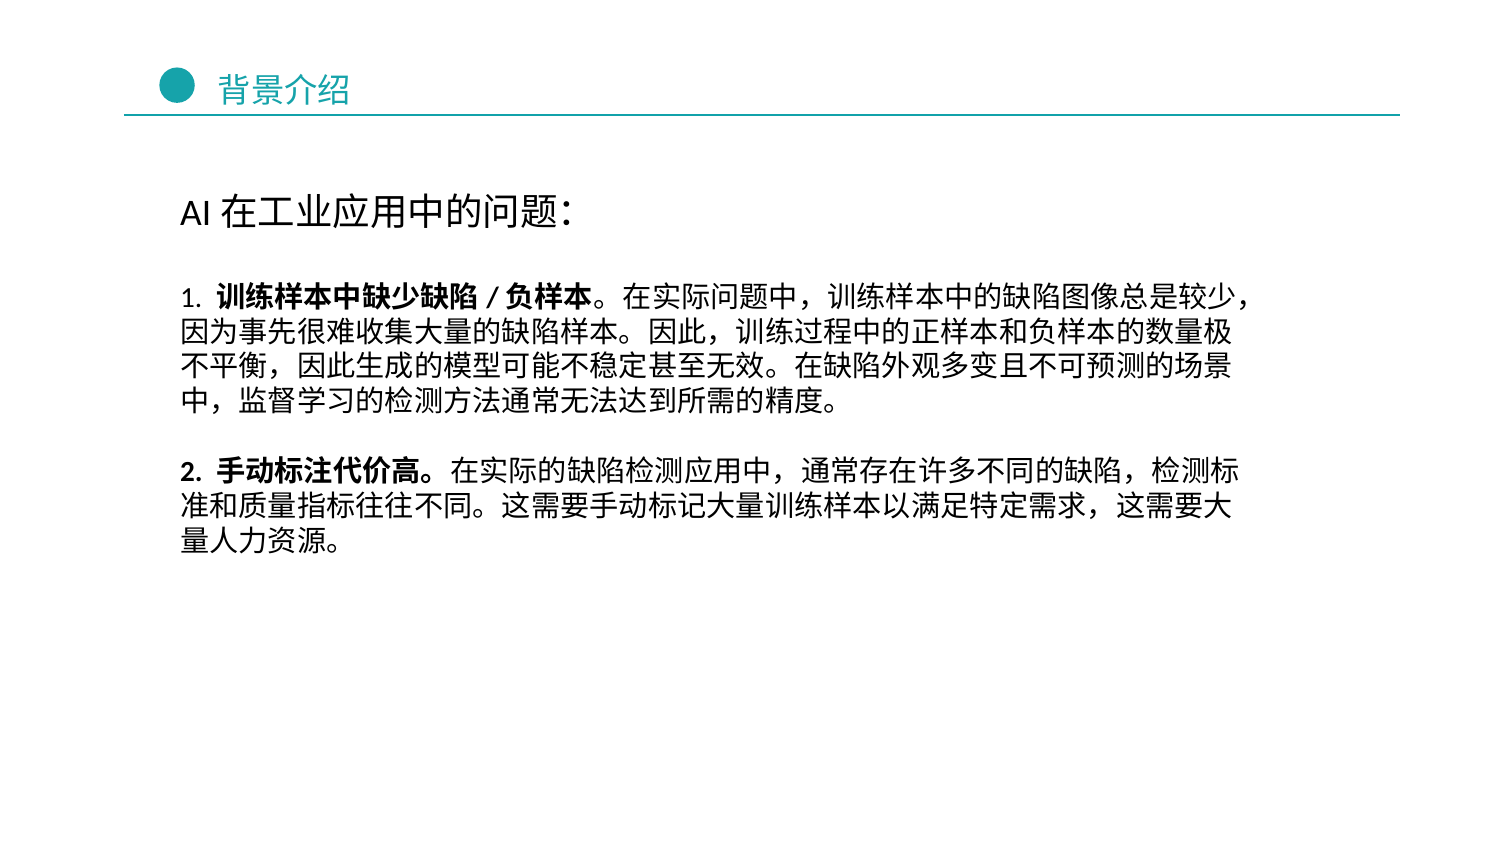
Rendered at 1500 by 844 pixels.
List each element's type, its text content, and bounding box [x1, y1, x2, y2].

text_box AI在工业应用中的问题： 1. 训练样本中缺少缺陷/负样本。在实际问题中，训练样本中的缺陷图像总是较少，因为事先很难收集大量的缺陷样本。因此，训练过程中的正样本和负样本的数量极不平衡，因此生成的模型可能不稳定甚至无效。在缺陷外观多变且不可预测的场景中，监督学习的检测方法通常无法达到所需的精度。 2. 手动标注代价高。在实际的缺陷检测应用中，通常存在许多不同的缺陷，检测标准和质量指标往往不同。这需要手动标记大量训练样本以满足特定需求，这需要大量人力资源。 [165, 180, 1258, 565]
